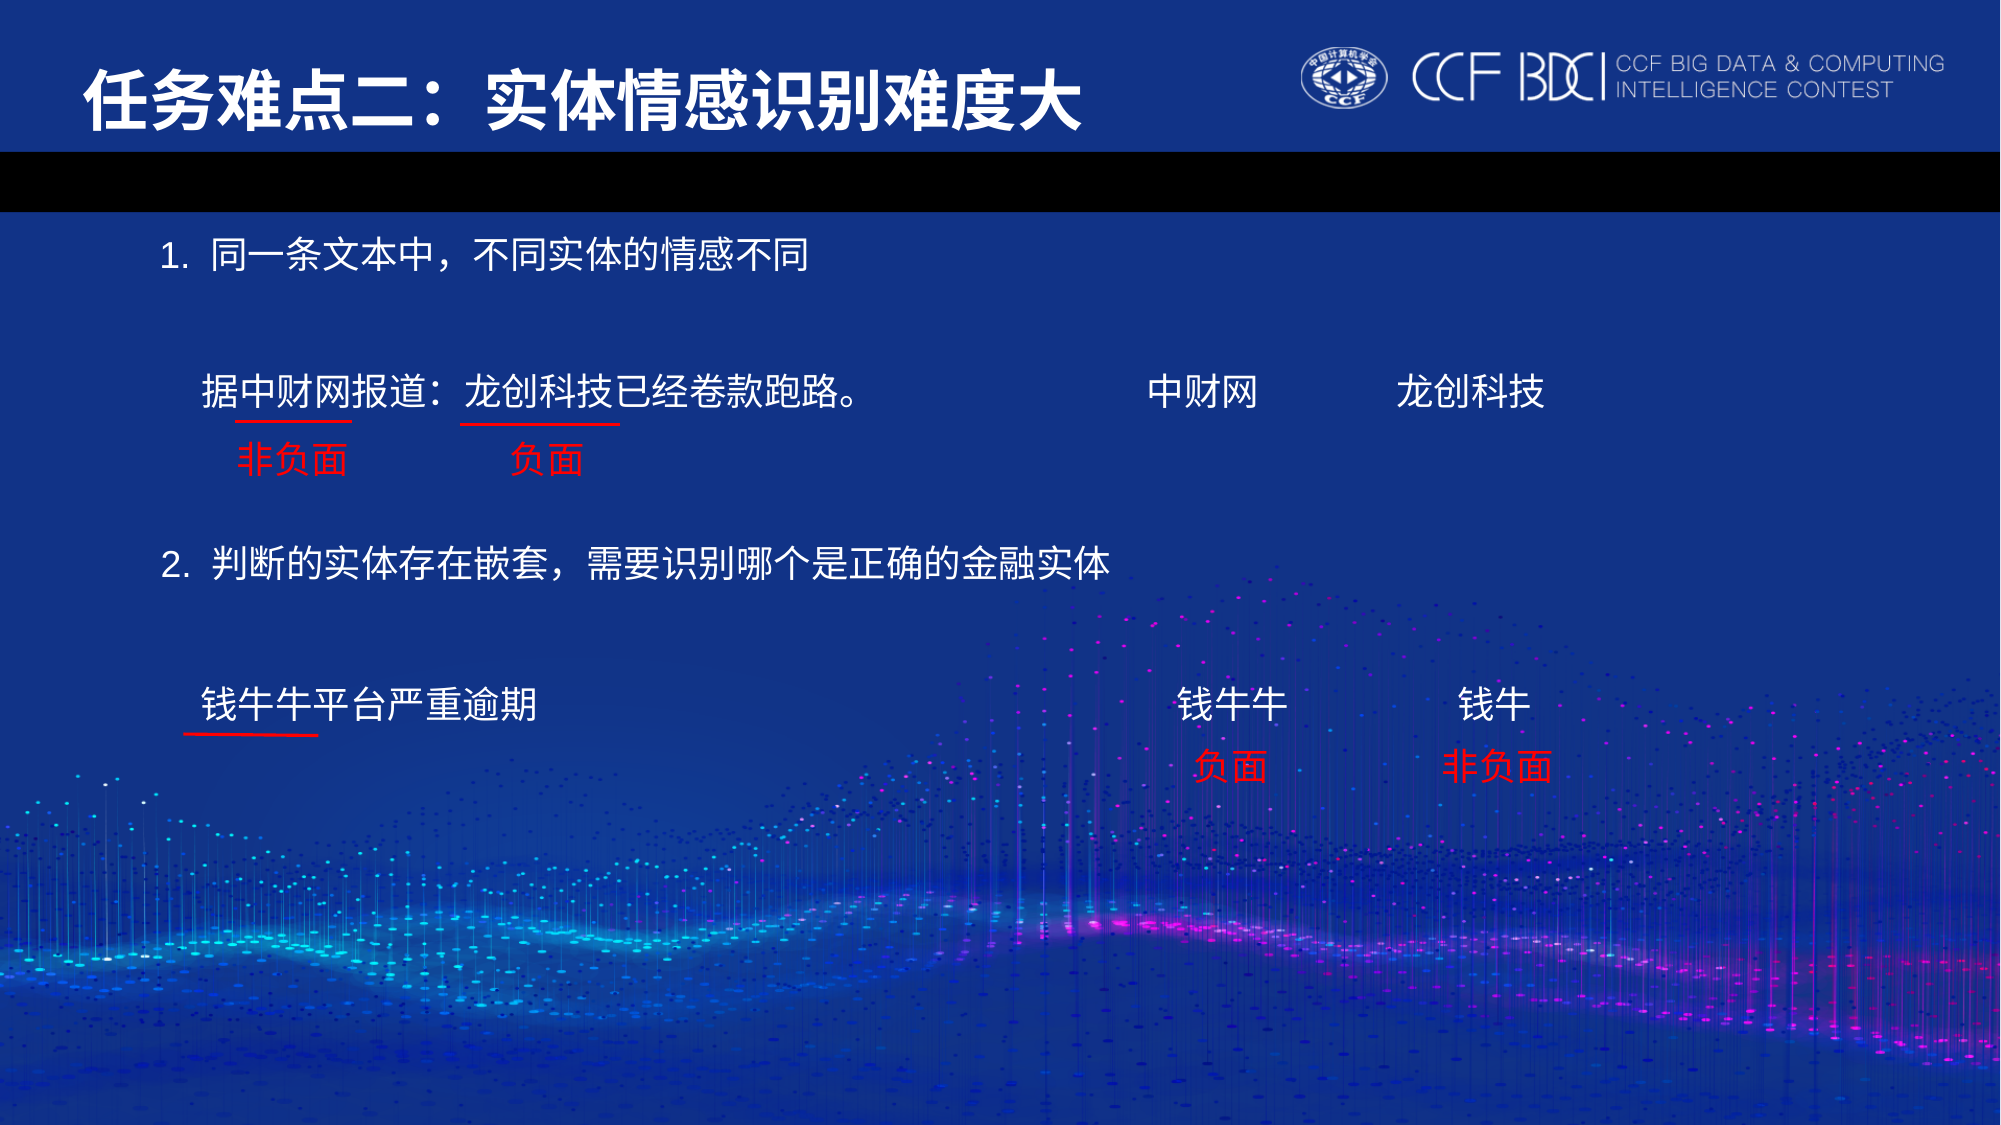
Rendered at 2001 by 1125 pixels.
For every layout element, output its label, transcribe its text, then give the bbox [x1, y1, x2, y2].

text_box 据中财网报道：龙创科技已经卷款跑路。 [186, 360, 892, 421]
text_box 钱牛牛 [1162, 673, 1305, 734]
text_box [0, 151, 2000, 213]
text_box 中财网 [1132, 360, 1275, 421]
text_box 负面 [495, 428, 600, 489]
text_box 任务难点二：实体情感识别难度大 [68, 51, 1194, 147]
text_box 钱牛牛平台严重逾期 [185, 673, 553, 734]
text_box 1. 同一条文本中，不同实体的情感不同 [144, 223, 825, 284]
text_box 负面 [1178, 735, 1284, 796]
text_box 2. 判断的实体存在嵌套，需要识别哪个是正确的金融实体 [145, 532, 1127, 592]
text_box 非负面 [1427, 735, 1570, 796]
text_box 钱牛 [1442, 673, 1548, 734]
picture [0, 0, 2001, 1125]
text_box 非负面 [222, 428, 365, 489]
text_box 龙创科技 [1381, 360, 1561, 421]
